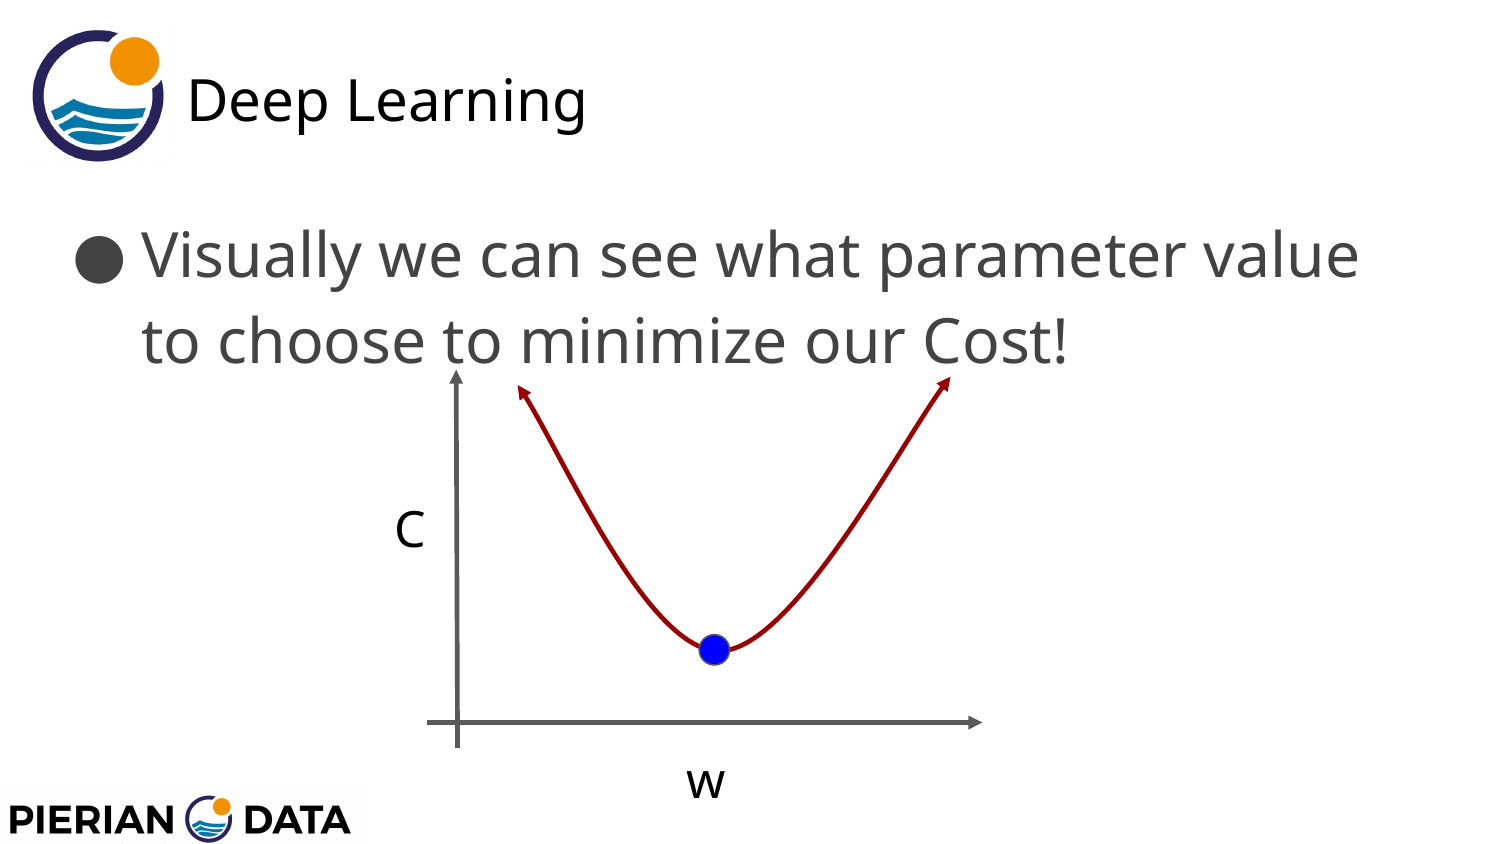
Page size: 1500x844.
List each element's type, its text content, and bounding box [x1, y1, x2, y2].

text_box C [379, 482, 443, 551]
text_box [448, 725, 459, 750]
title Deep Learning [176, 48, 1449, 143]
text_box [517, 376, 951, 650]
picture [24, 24, 172, 167]
text_box w [671, 733, 771, 802]
list Visually we can see what parameter value to choose to minimize our Cost! [51, 189, 1449, 750]
picture [0, 787, 368, 844]
text_box [699, 634, 730, 666]
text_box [451, 384, 455, 720]
